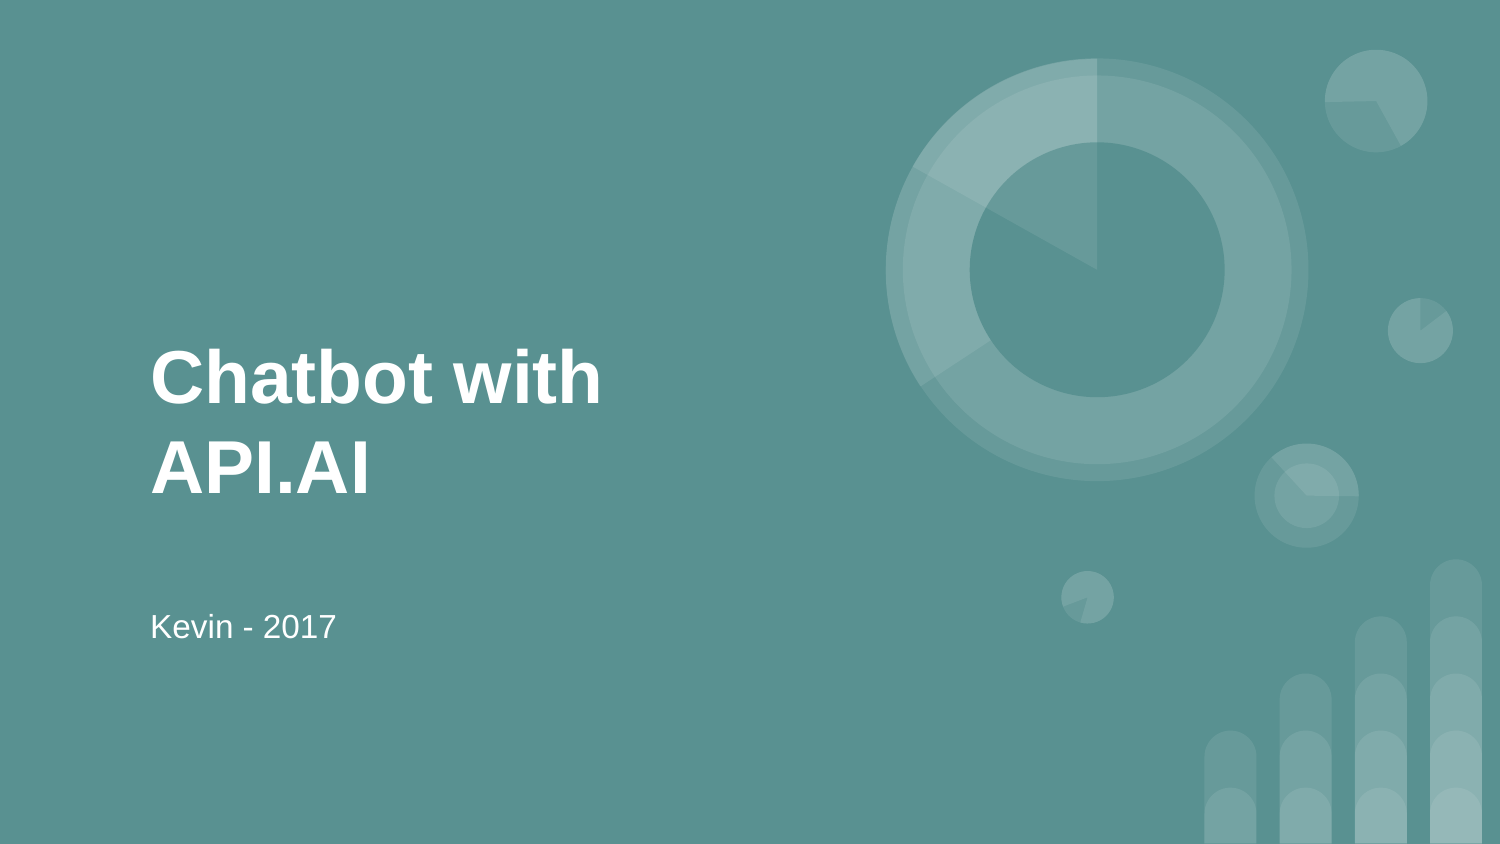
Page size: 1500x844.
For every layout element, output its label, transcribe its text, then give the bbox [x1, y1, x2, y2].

title Chatbot with API.AI [135, 264, 834, 572]
subtitle Kevin - 2017 [135, 589, 834, 704]
